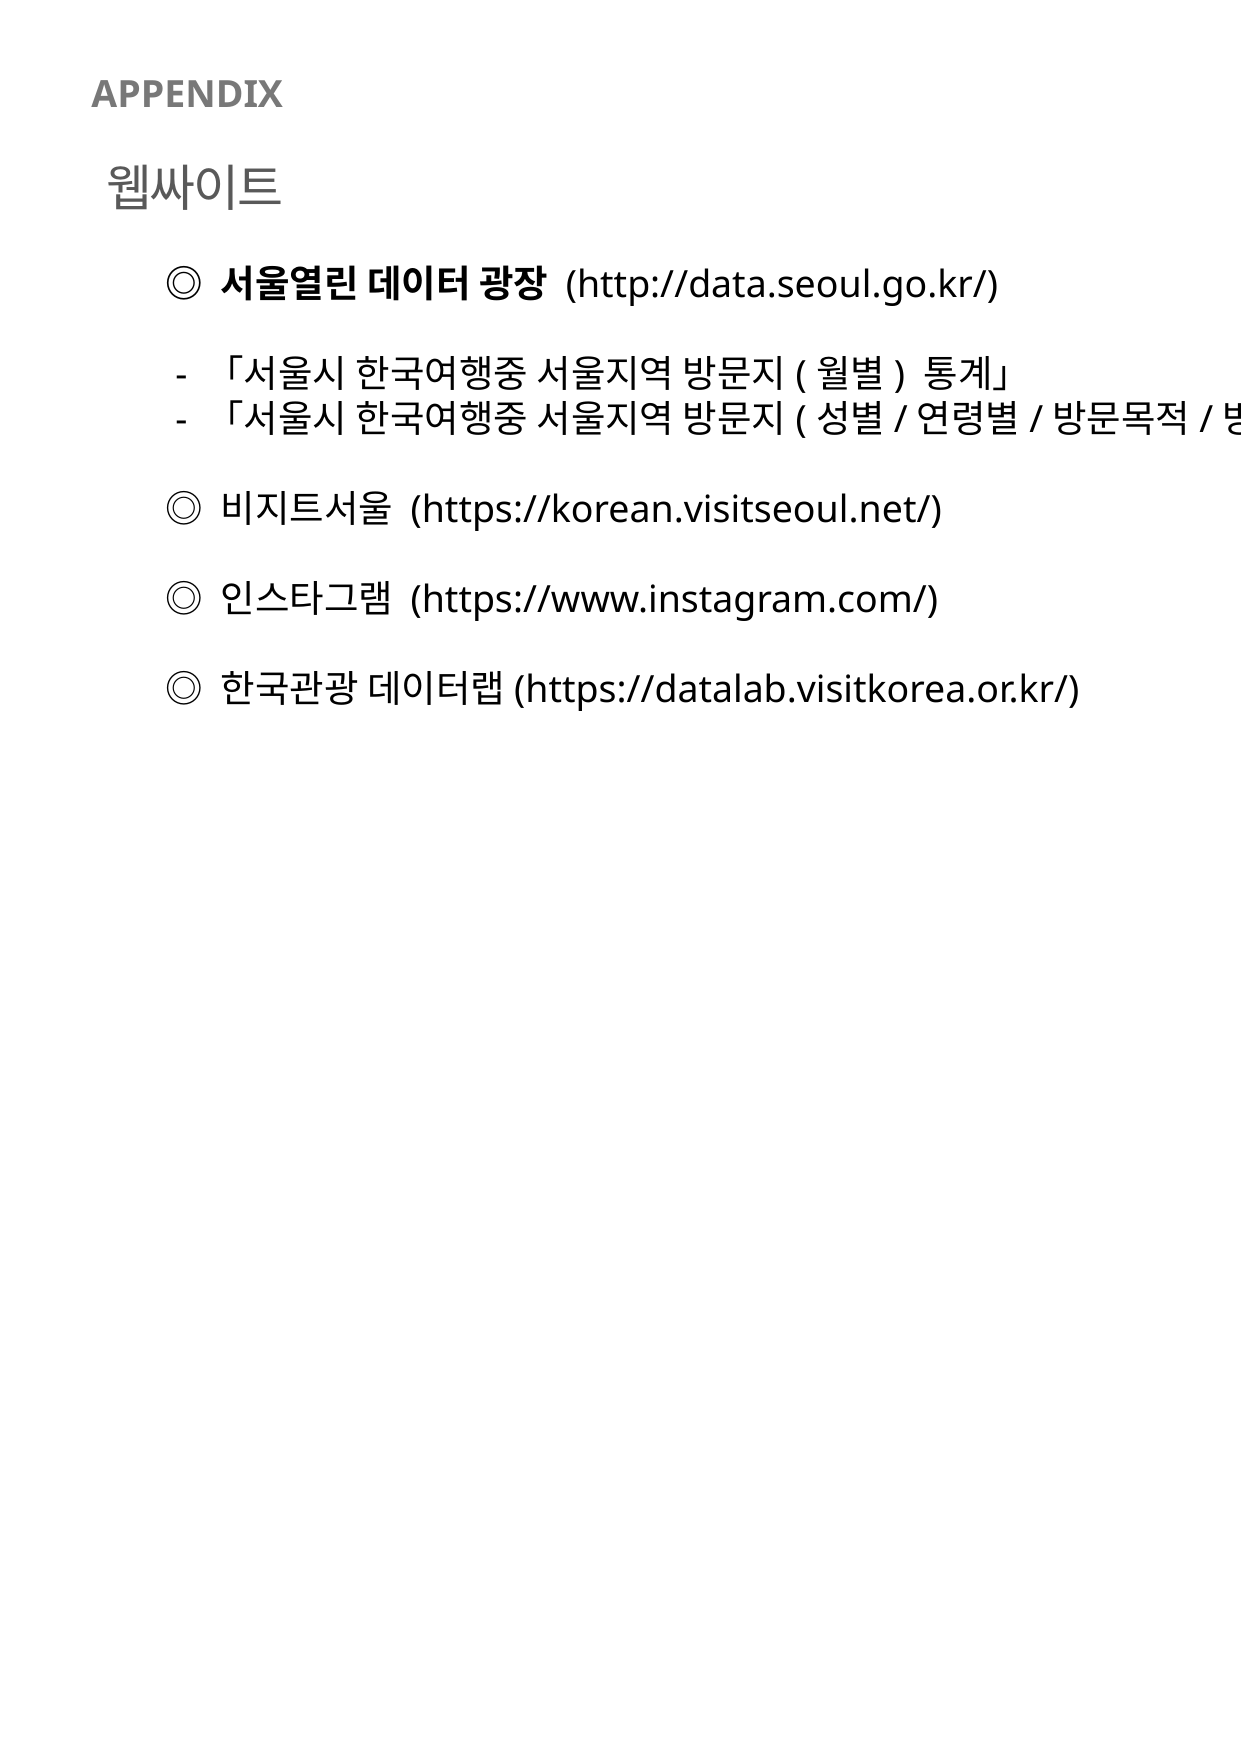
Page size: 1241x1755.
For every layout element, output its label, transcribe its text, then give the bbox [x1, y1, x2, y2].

text_box ◎ 서울열린 데이터 광장 (http://data.seoul.go.kr/) - 「서울시 한국여행중 서울지역 방문지(월별) 통계」 - 「서울시 한국여행중 서울지역 방문지(성별/연령별/방문목적/방문횟수) 통계」 ◎ 비지트서울 (https://korean.visitseoul.net/) ◎ 인스타그램 (https://www.instagram.com/) ◎ 한국관광 데이터랩(https://datalab.visitkorea.or.kr/) [151, 252, 1241, 1269]
text_box APPENDIX [66, 62, 708, 122]
text_box 웹싸이트 [91, 148, 369, 227]
